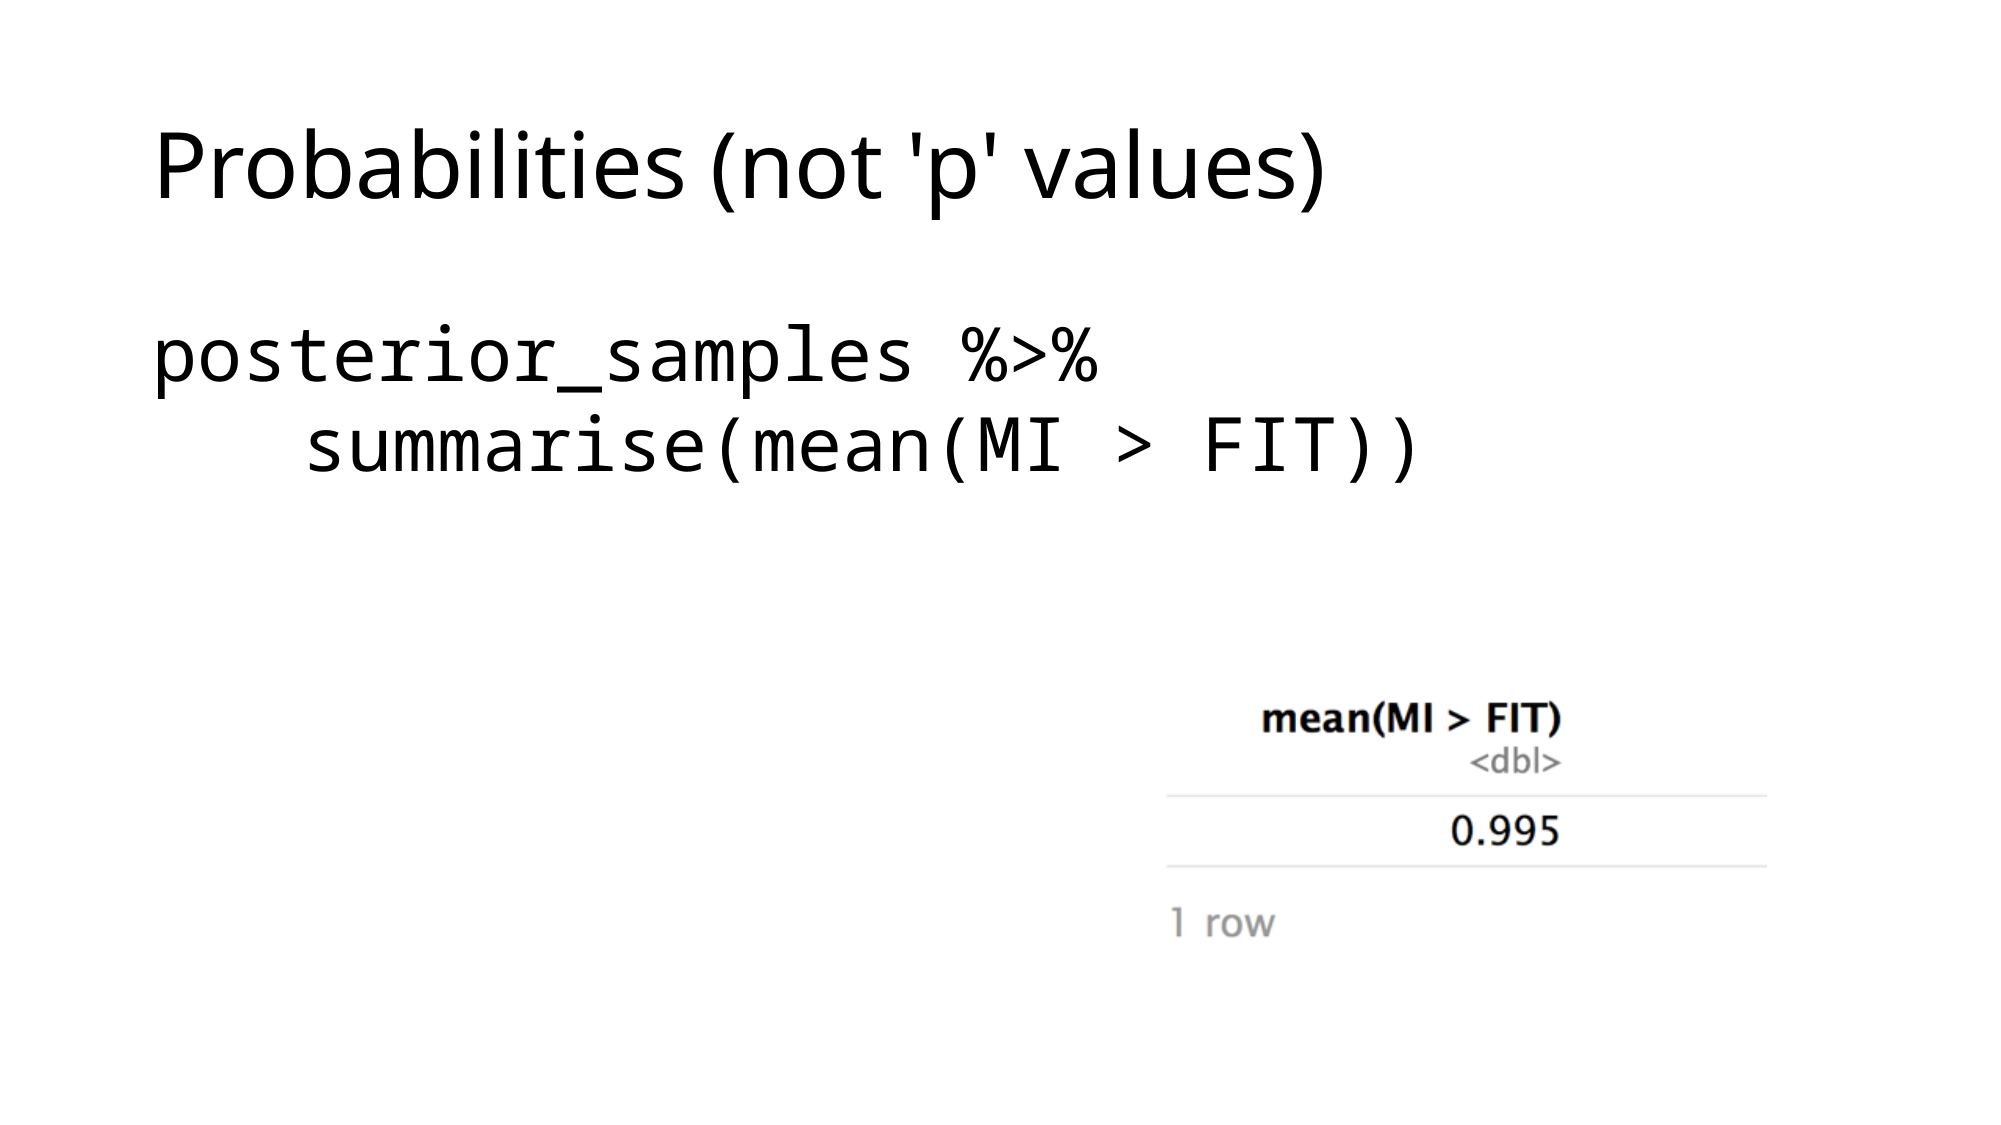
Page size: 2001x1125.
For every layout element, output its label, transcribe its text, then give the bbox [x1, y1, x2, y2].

list posterior_samples %>% summarise(mean(MI > FIT)) [137, 299, 1863, 1014]
title Probabilities (not 'p' values) [137, 59, 1863, 278]
picture [1127, 656, 1767, 982]
